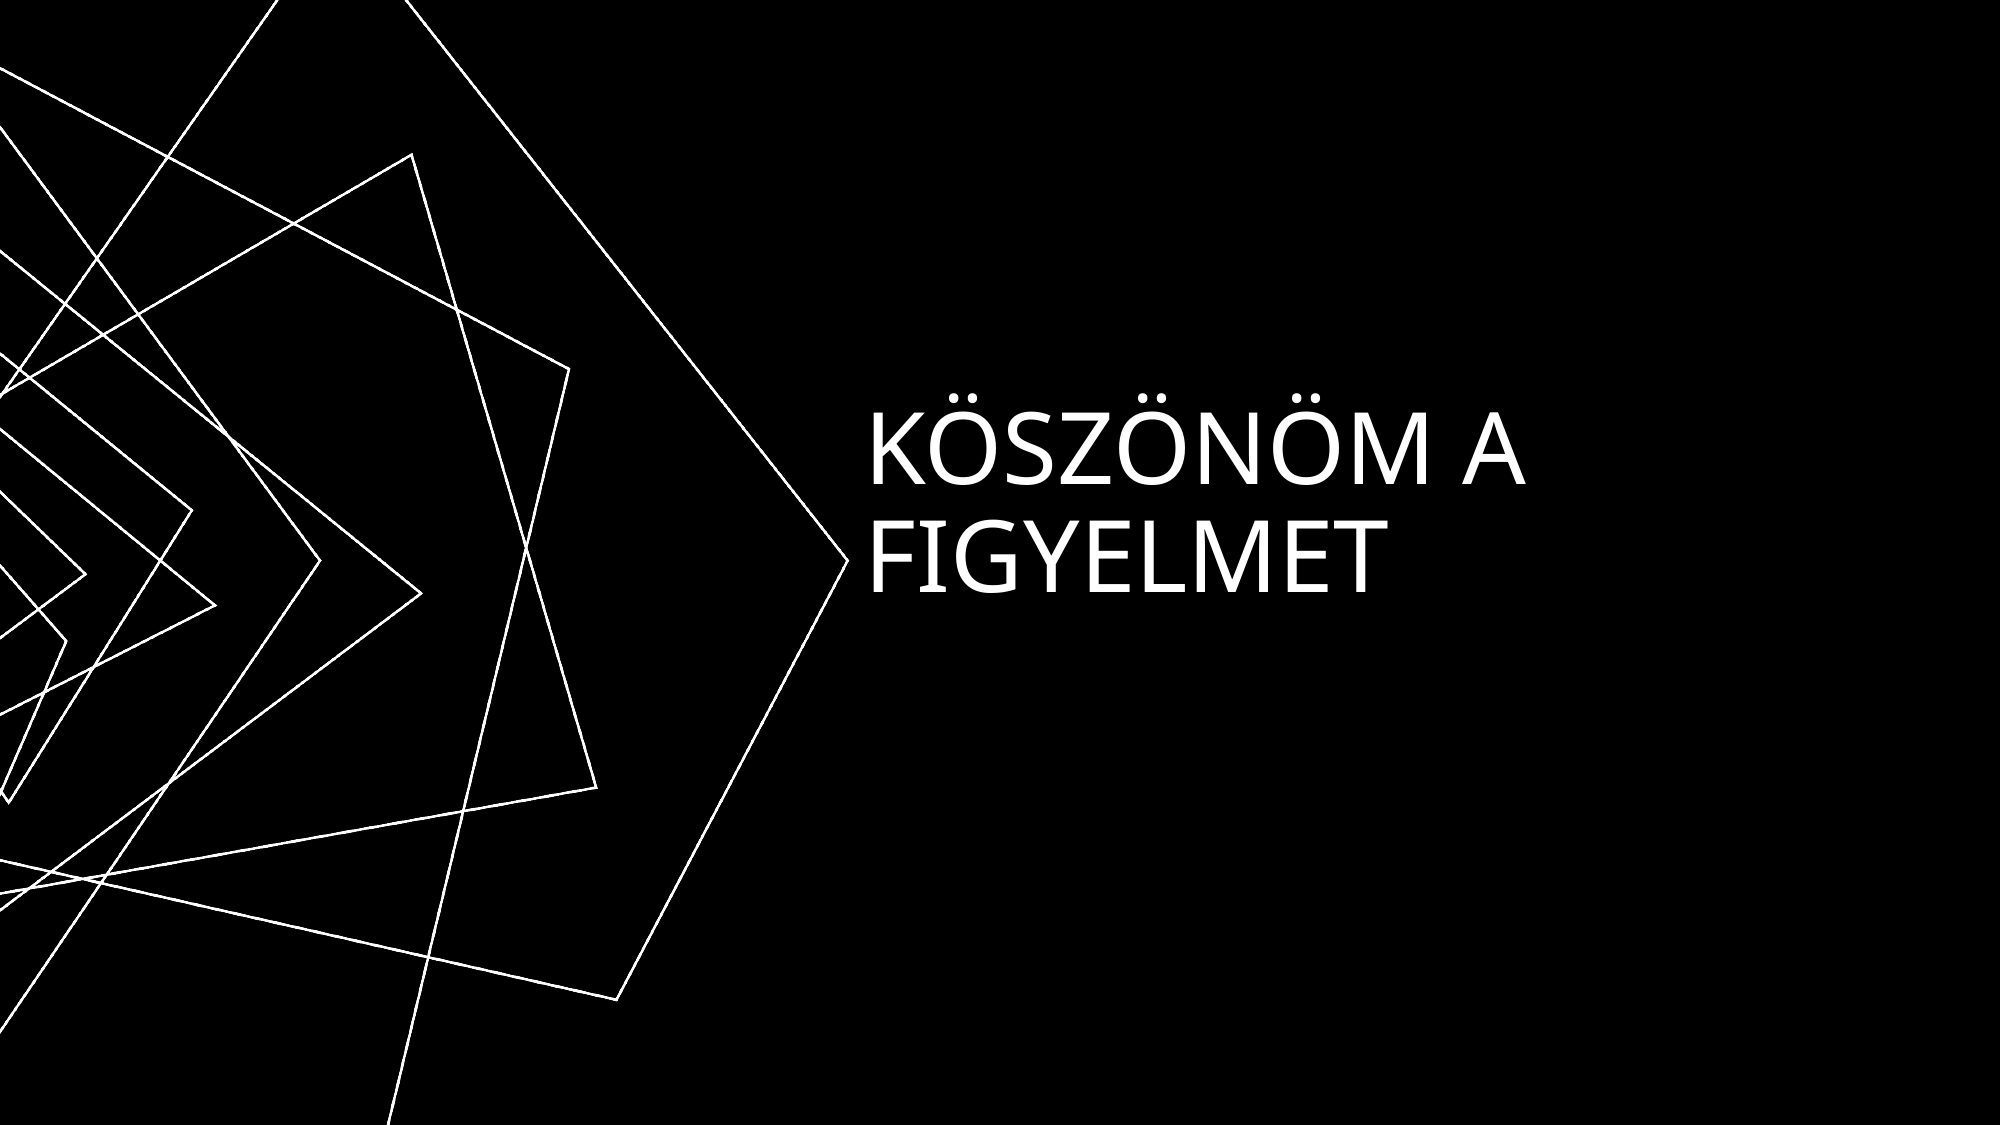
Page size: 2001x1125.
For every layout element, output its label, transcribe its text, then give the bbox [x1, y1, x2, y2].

title Köszönöm a figyelmet [850, 27, 2000, 622]
picture [0, 0, 850, 1125]
